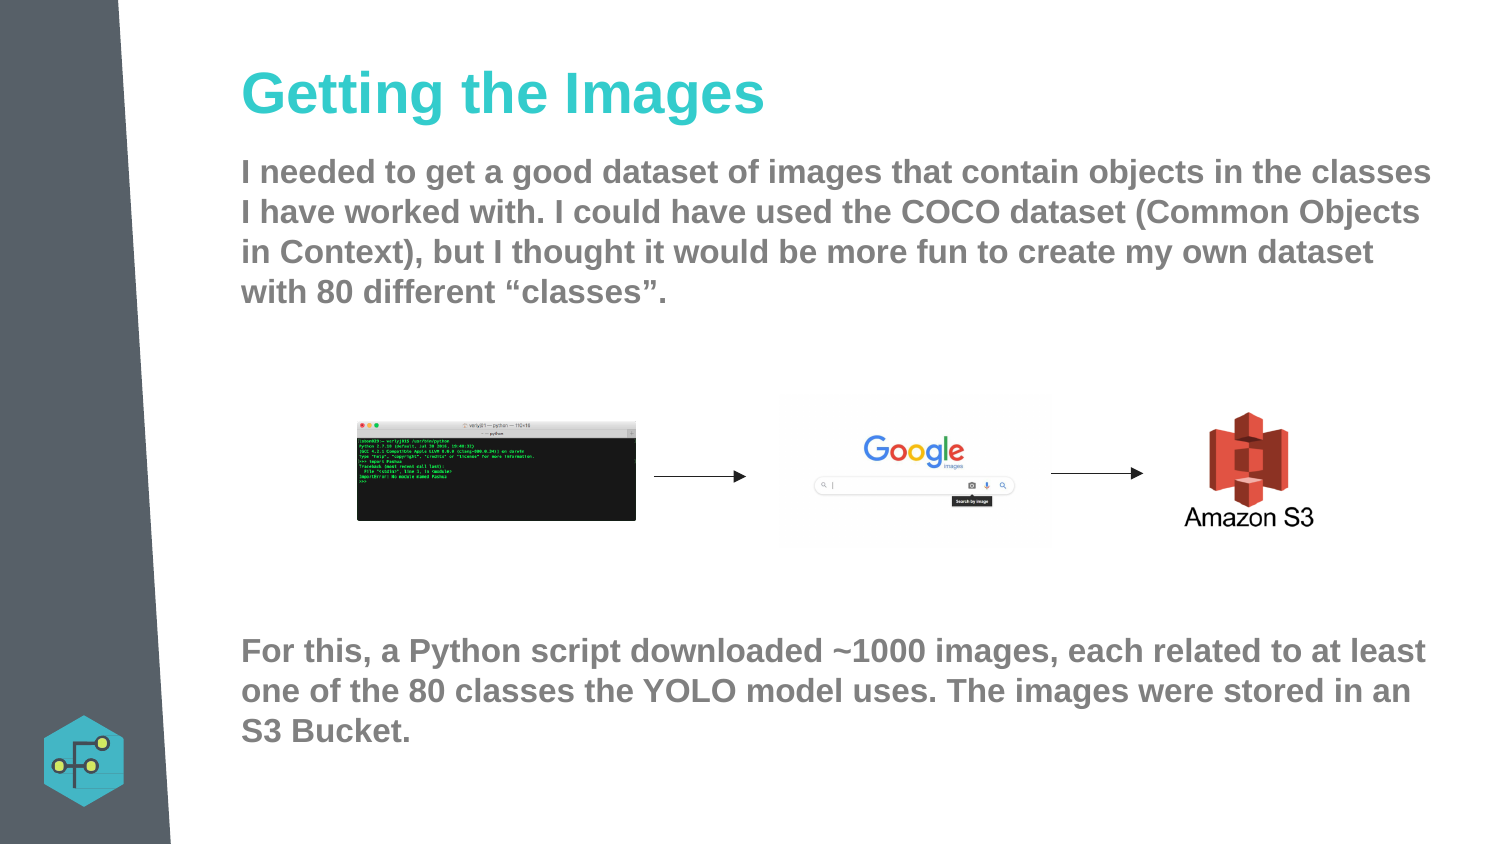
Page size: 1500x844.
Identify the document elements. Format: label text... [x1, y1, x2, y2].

text_box Getting the Images [226, 47, 1410, 142]
picture [1165, 410, 1333, 537]
text_box I needed to get a good dataset of images that contain objects in the classes I have worked with. I could have used the COCO dataset (Common Objects in Context), but I thought it would be more fun to create my own dataset with 80 different “classes”. For this, a Python script downloaded ~1000 images, each related to at least one of the 80 classes the YOLO model uses. The images were stored in an S3 Bucket. [226, 142, 1466, 757]
picture [778, 394, 1052, 548]
text_box [0, 0, 171, 844]
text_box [43, 715, 124, 808]
picture [357, 421, 636, 521]
